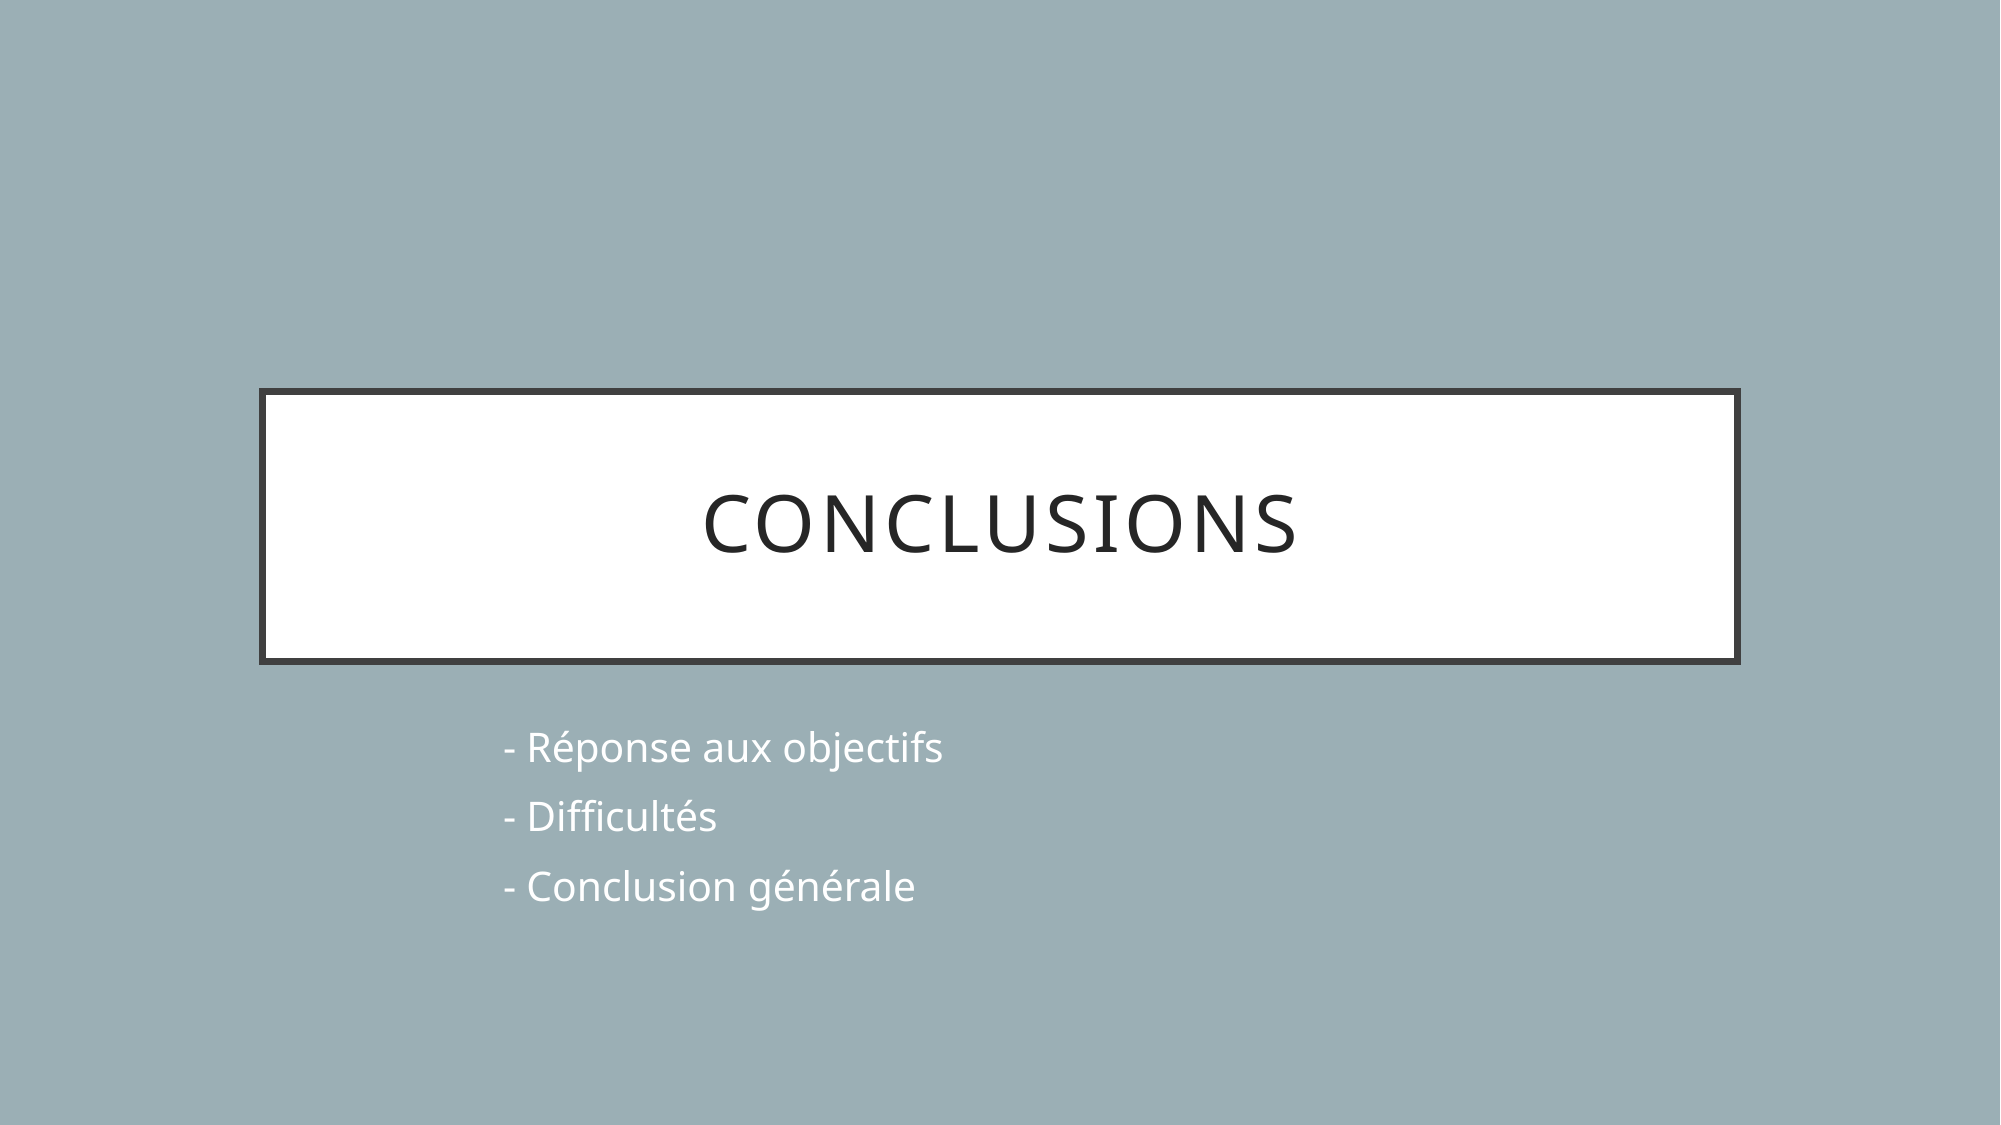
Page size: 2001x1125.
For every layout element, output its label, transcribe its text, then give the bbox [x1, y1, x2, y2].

subtitle - Réponse aux objectifs - Difficultés - Conclusion générale [442, 713, 1558, 918]
title Conclusions [259, 388, 1741, 665]
